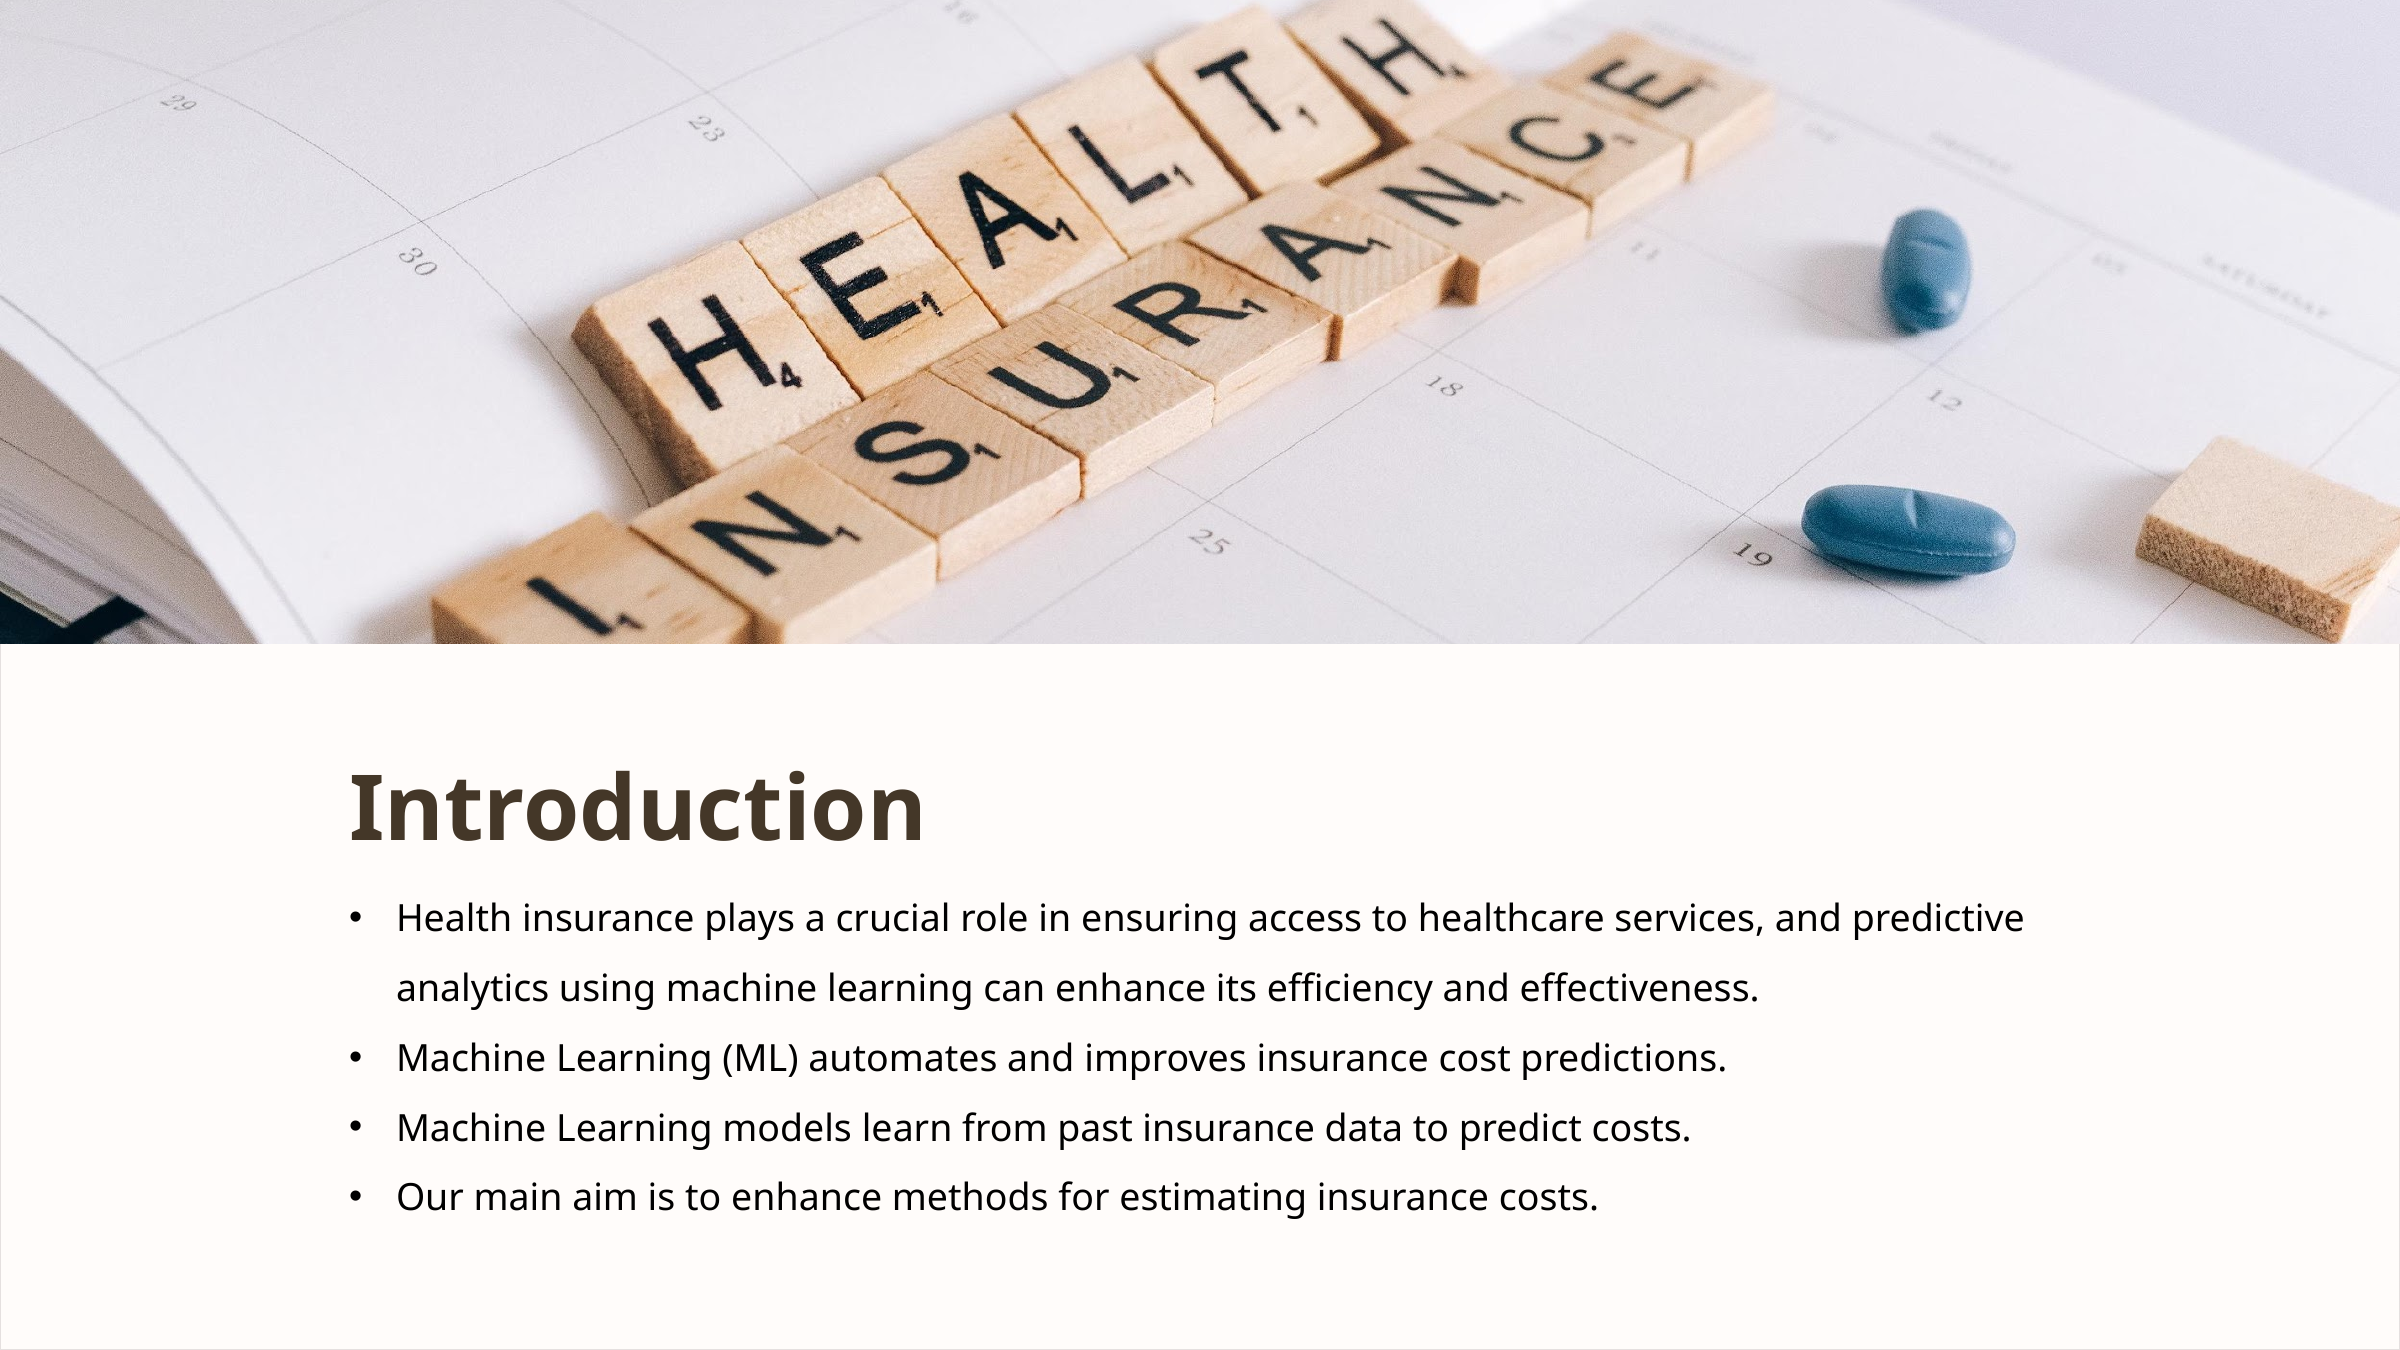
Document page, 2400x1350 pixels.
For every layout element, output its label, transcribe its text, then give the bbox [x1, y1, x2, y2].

text_box Introduction [334, 714, 1064, 829]
text_box [0, 656, 2400, 1350]
picture [0, 0, 2400, 645]
text_box Health insurance plays a crucial role in ensuring access to healthcare services, and predictive analytics using machine learning can enhance its efficiency and effectiveness. Machine Learning (ML) automates and improves insurance cost predictions. Machine Learning models learn from past insurance data to predict costs. Our main aim is to enhance methods for estimating insurance costs. [334, 862, 2066, 1193]
